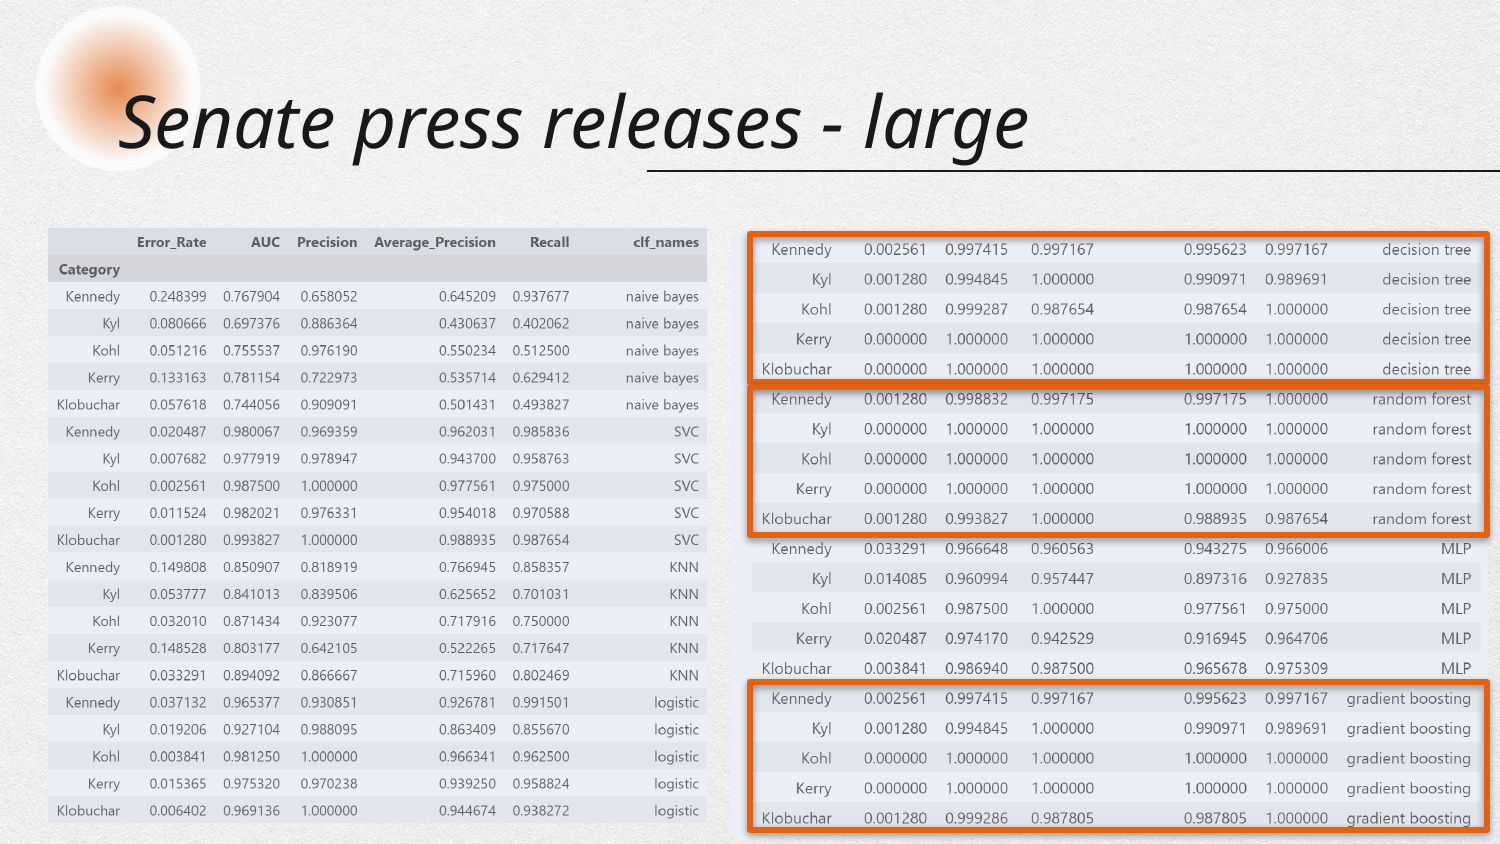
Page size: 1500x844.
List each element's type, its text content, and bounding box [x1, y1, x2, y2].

picture [0, 0, 1500, 844]
title Senate press releases - large [118, 75, 1382, 166]
